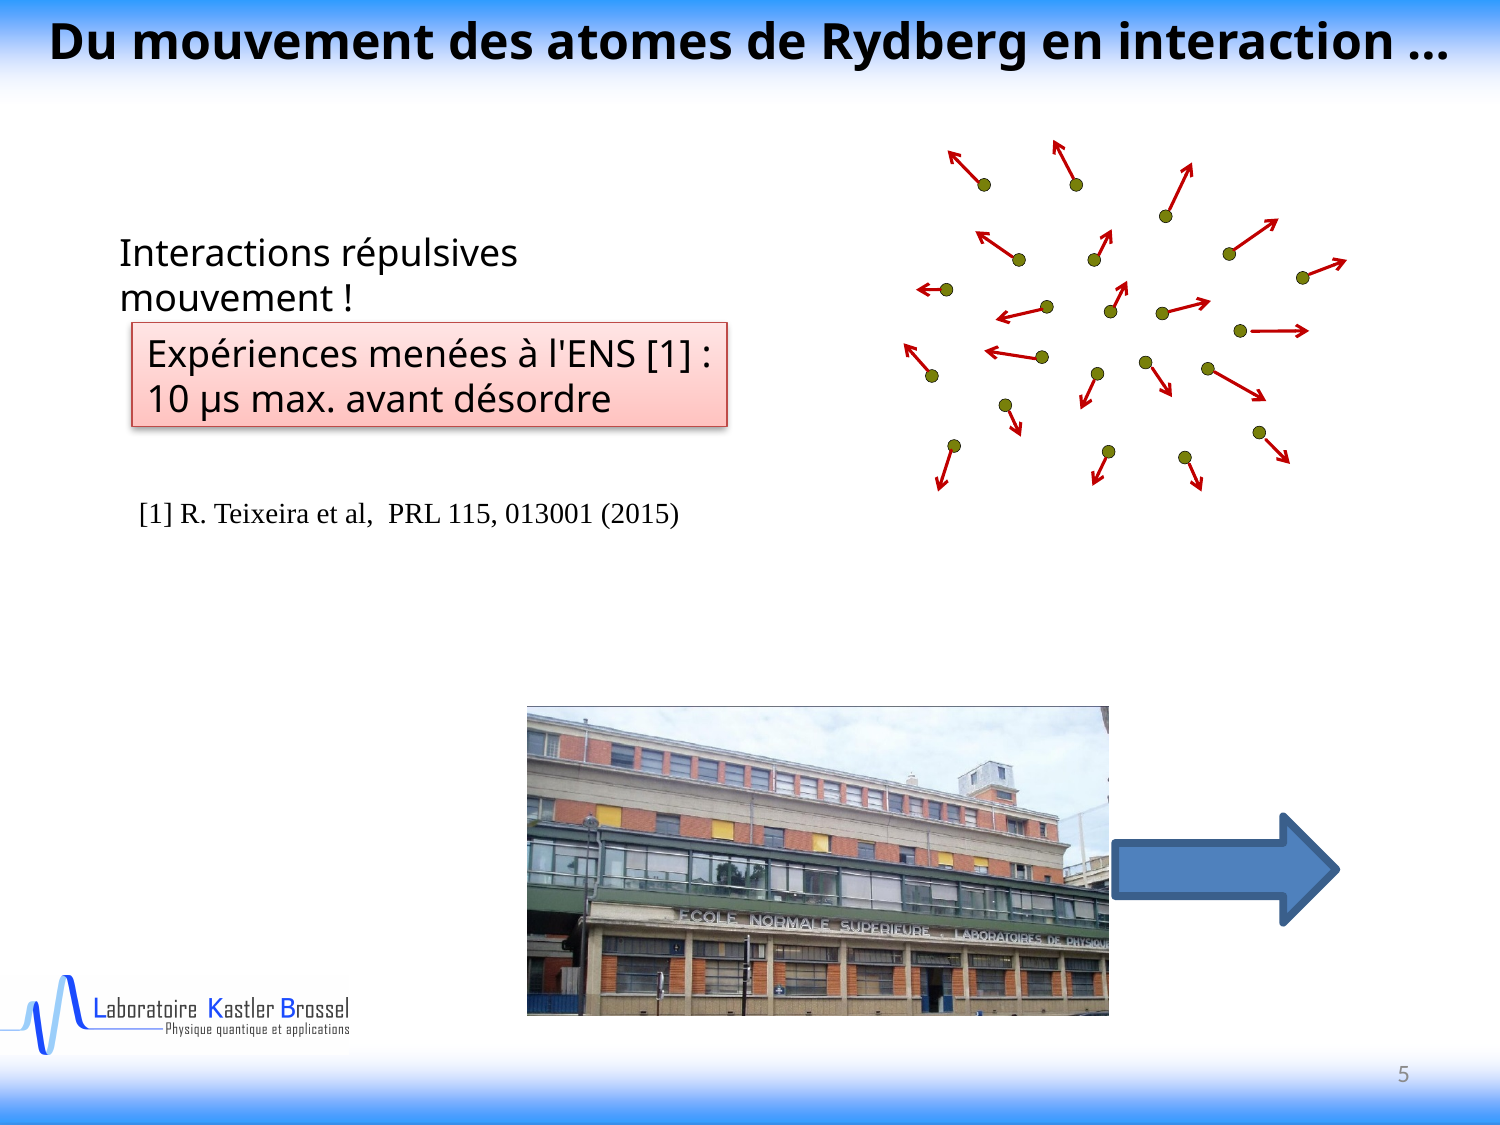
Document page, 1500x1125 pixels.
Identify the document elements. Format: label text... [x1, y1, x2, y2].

slide_number 5 [1074, 1042, 1425, 1103]
text_box [1] R. Teixeira et al, PRL 115, 013001 (2015) [123, 487, 706, 538]
picture [0, 79, 1500, 1125]
text_box Expériences menées à l'ENS [1] : 10 µs max. avant désordre [131, 322, 728, 427]
text_box [1114, 812, 1341, 927]
title Du mouvement des atomes de Rydberg en interaction … [0, 0, 1500, 79]
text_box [903, 139, 1348, 492]
